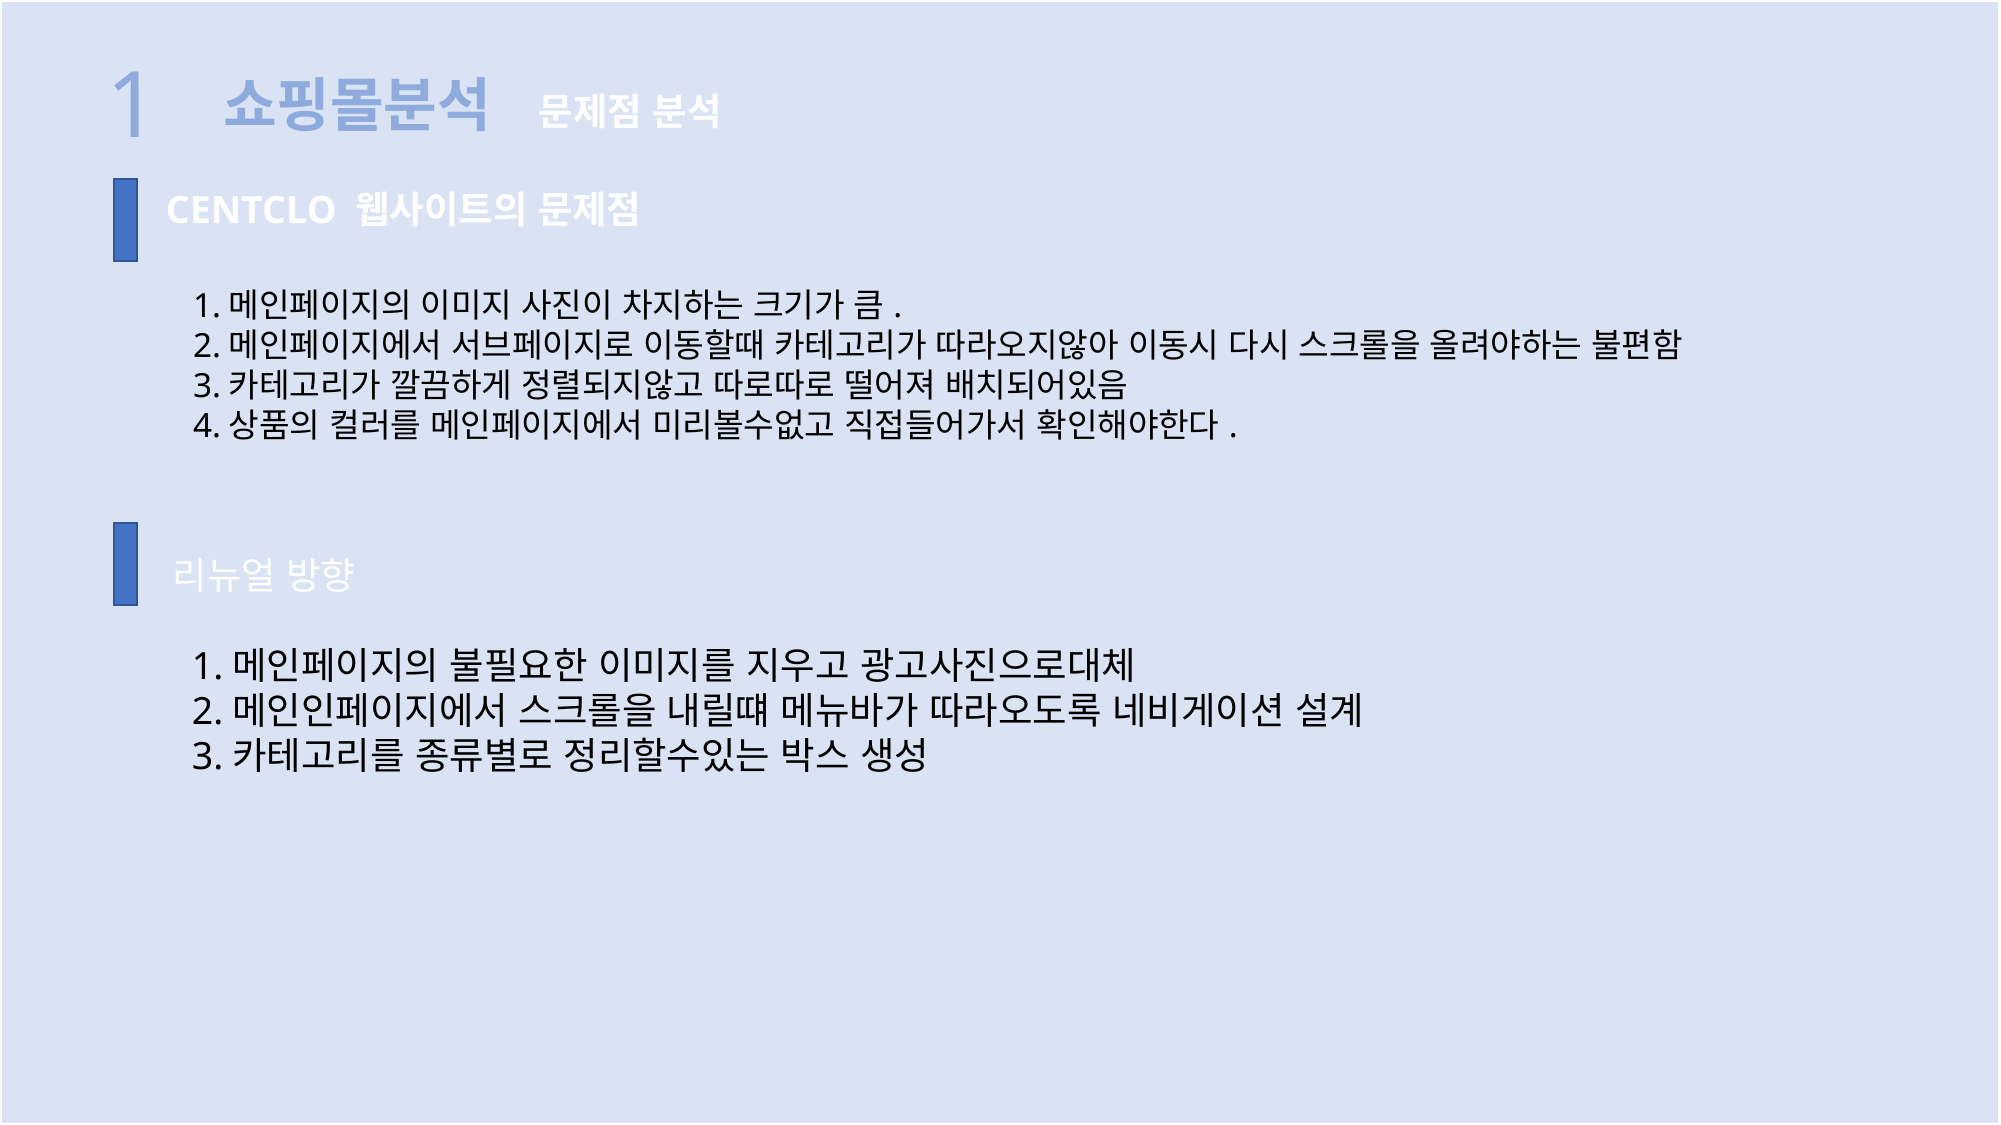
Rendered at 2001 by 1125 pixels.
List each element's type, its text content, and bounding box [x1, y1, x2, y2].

text_box 문제점 분석 [524, 80, 1526, 140]
text_box 쇼핑몰분석 [178, 61, 525, 178]
text_box CENTCLO 웹사이트의 문제점 [151, 178, 842, 239]
text_box [113, 522, 138, 606]
text_box [0, 0, 2000, 1125]
text_box [113, 178, 138, 262]
text_box 리뉴얼 방향 1.메인페이지의 불필요한 이미지를 지우고 광고사진으로대체 2.메인인페이지에서 스크롤을 내릴떄 메뉴바가 따라오도록 네비게이션 설계 3.카테고리를 종류별로 정리할수있는 박스 생성 [157, 544, 1687, 830]
text_box 1.메인페이지의 이미지 사진이 차지하는 크기가 큼. 2.메인페이지에서 서브페이지로 이동할때 카테고리가 따라오지않아 이동시 다시 스크롤을 올려야하는 불편함 3.카테고리가 깔끔하게 정렬되지않고 따로따로 떨어져 배치되어있음 4.상품의 컬러를 메인페이지에서 미리볼수없고 직접들어가서 확인해야한다. [178, 276, 1857, 491]
text_box 1 [91, 29, 917, 165]
